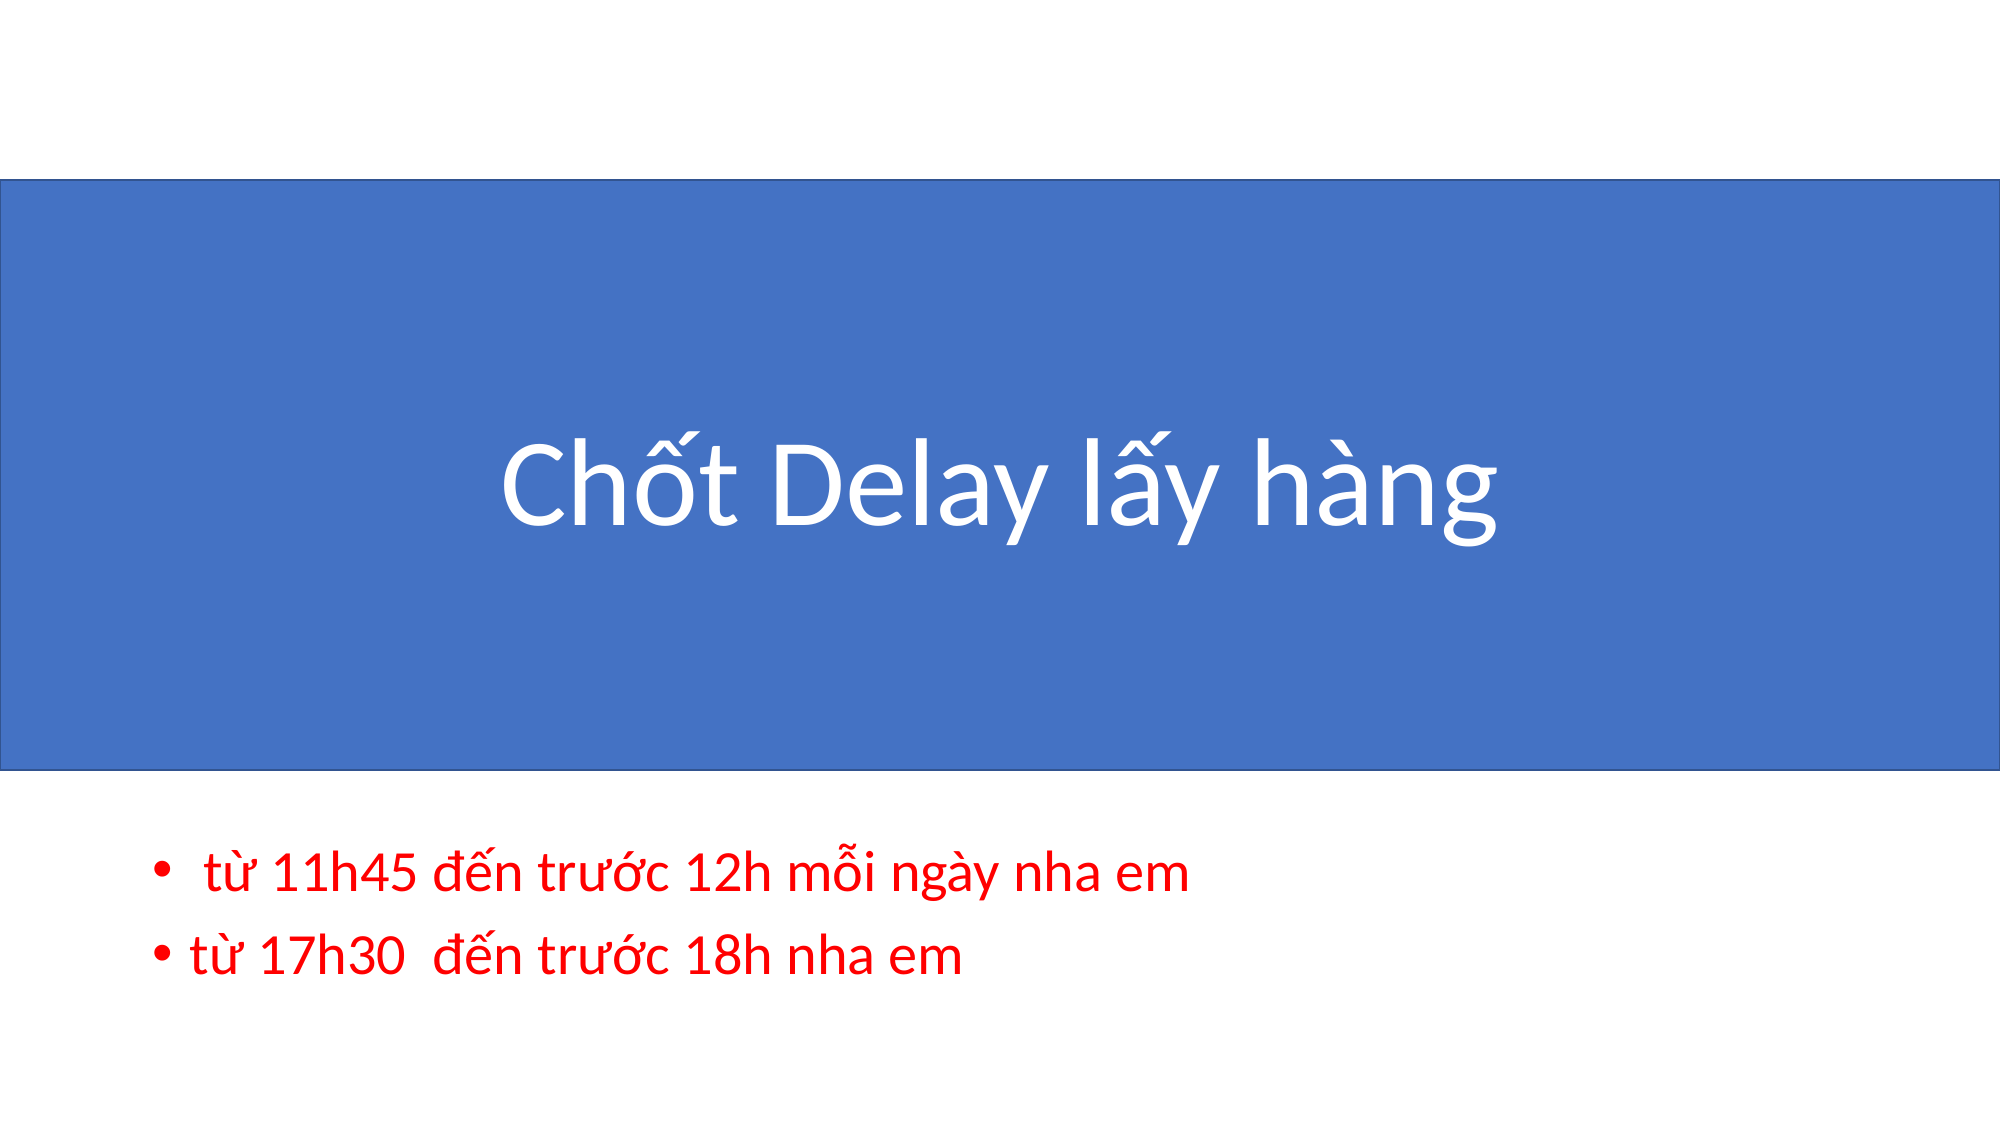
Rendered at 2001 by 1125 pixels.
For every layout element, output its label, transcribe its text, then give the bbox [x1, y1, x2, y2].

text_box Chốt Delay lấy hàng [0, 179, 2000, 771]
list từ 11h45 đến trước 12h mỗi ngày nha em từ 17h30 đến trước 18h nha em [137, 833, 1863, 1014]
